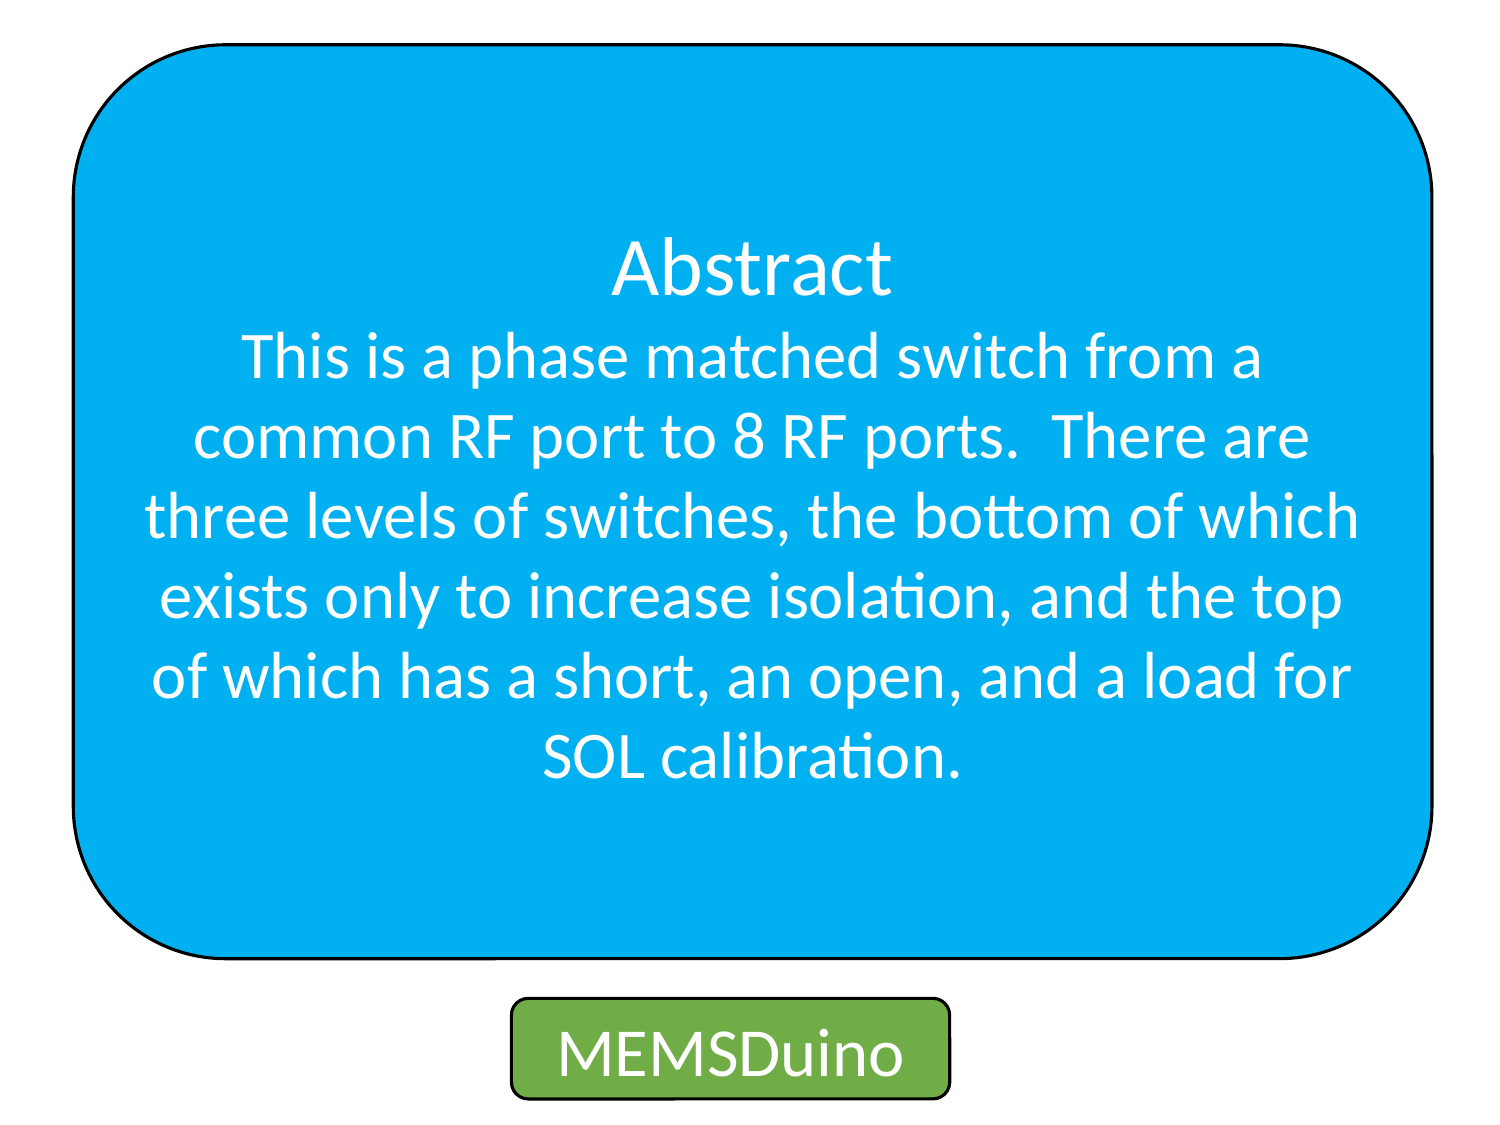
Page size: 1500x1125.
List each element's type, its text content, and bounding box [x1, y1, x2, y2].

text_box Abstract This is a phase matched switch from a common RF port to 8 RF ports. There are three levels of switches, the bottom of which exists only to increase isolation, and the top of which has a short, an open, and a load for SOL calibration. [71, 43, 1434, 961]
text_box MEMSDuino [509, 996, 952, 1101]
